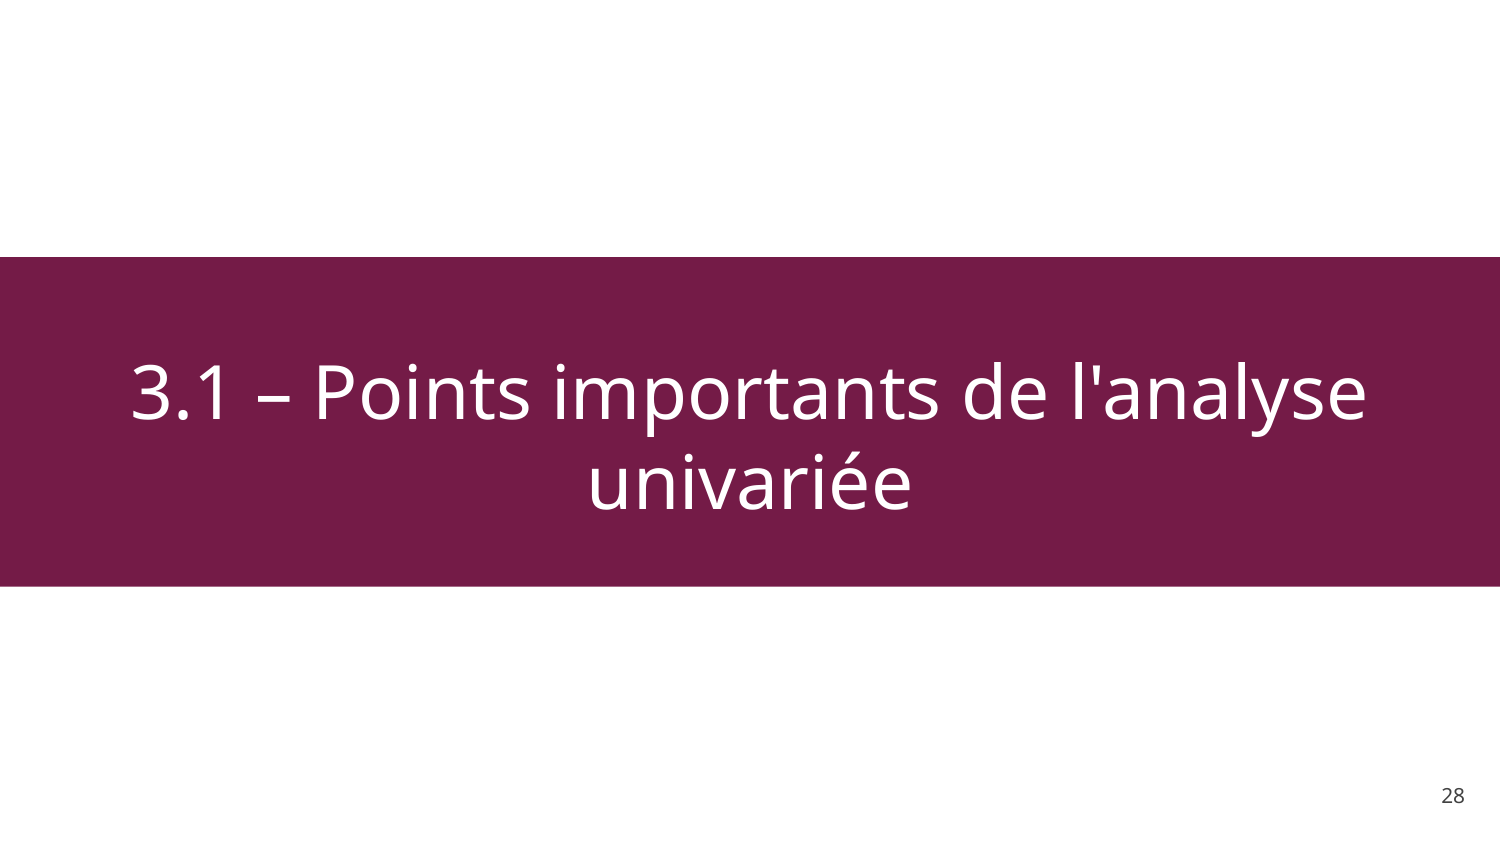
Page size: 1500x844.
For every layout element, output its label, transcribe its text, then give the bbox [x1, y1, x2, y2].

slide_number ‹#› [1389, 764, 1480, 830]
title 3.1 – Points importants de l'analyse univariée [70, 309, 1430, 559]
